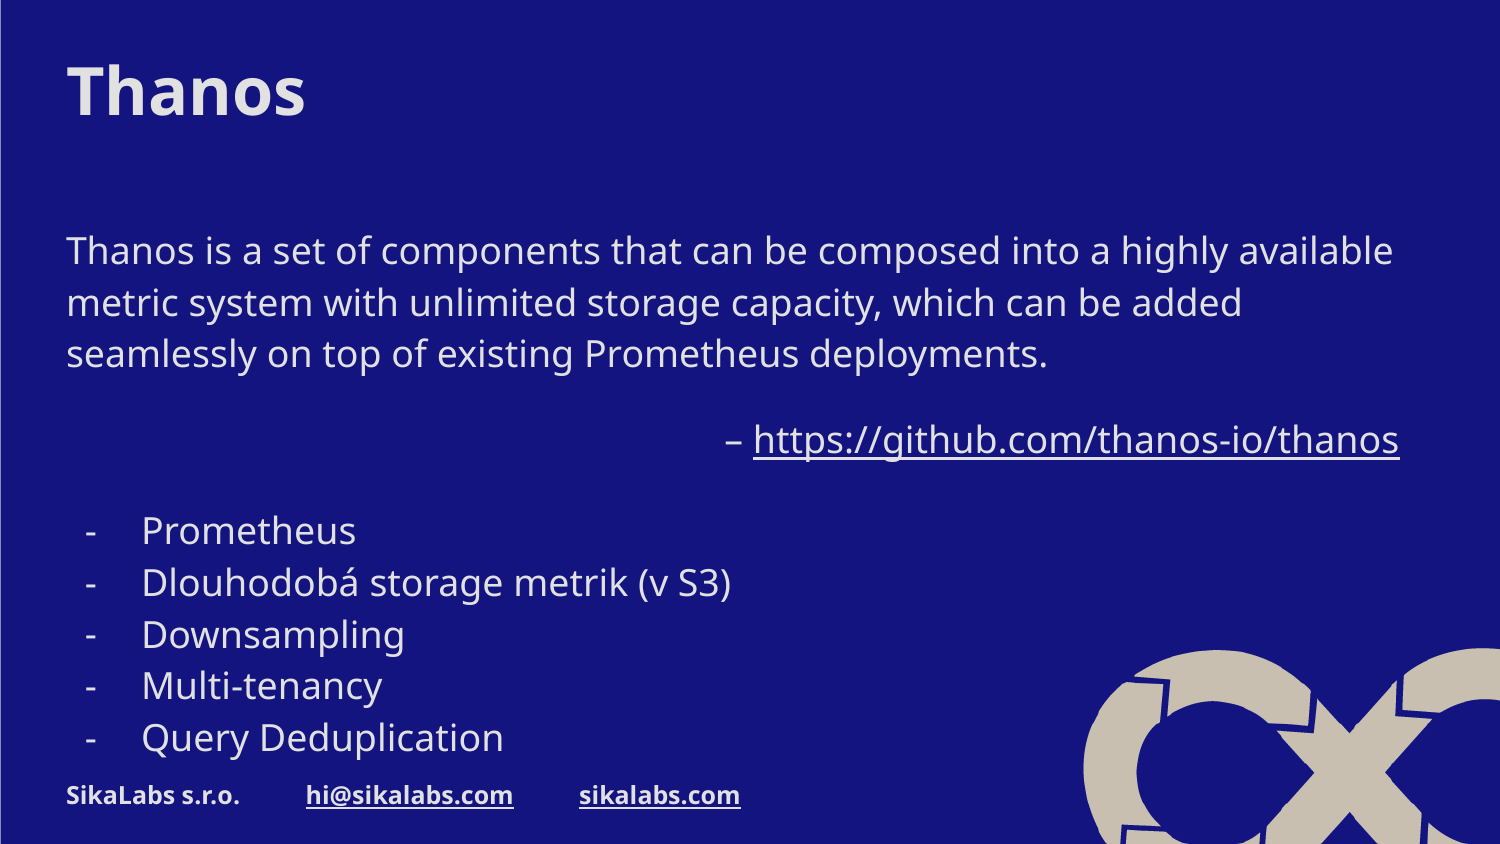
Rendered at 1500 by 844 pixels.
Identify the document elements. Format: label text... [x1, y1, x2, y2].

title Thanos [51, 33, 1449, 128]
list Thanos is a set of components that can be composed into a highly available metric system with unlimited storage capacity, which can be added seamlessly on top of existing Prometheus deployments. – https://github.com/thanos-io/thanos Prometheus Dlouhodobá storage metrik (v S3) Downsampling Multi-tenancy Query Deduplication [51, 205, 1425, 688]
picture [0, 0, 1500, 844]
